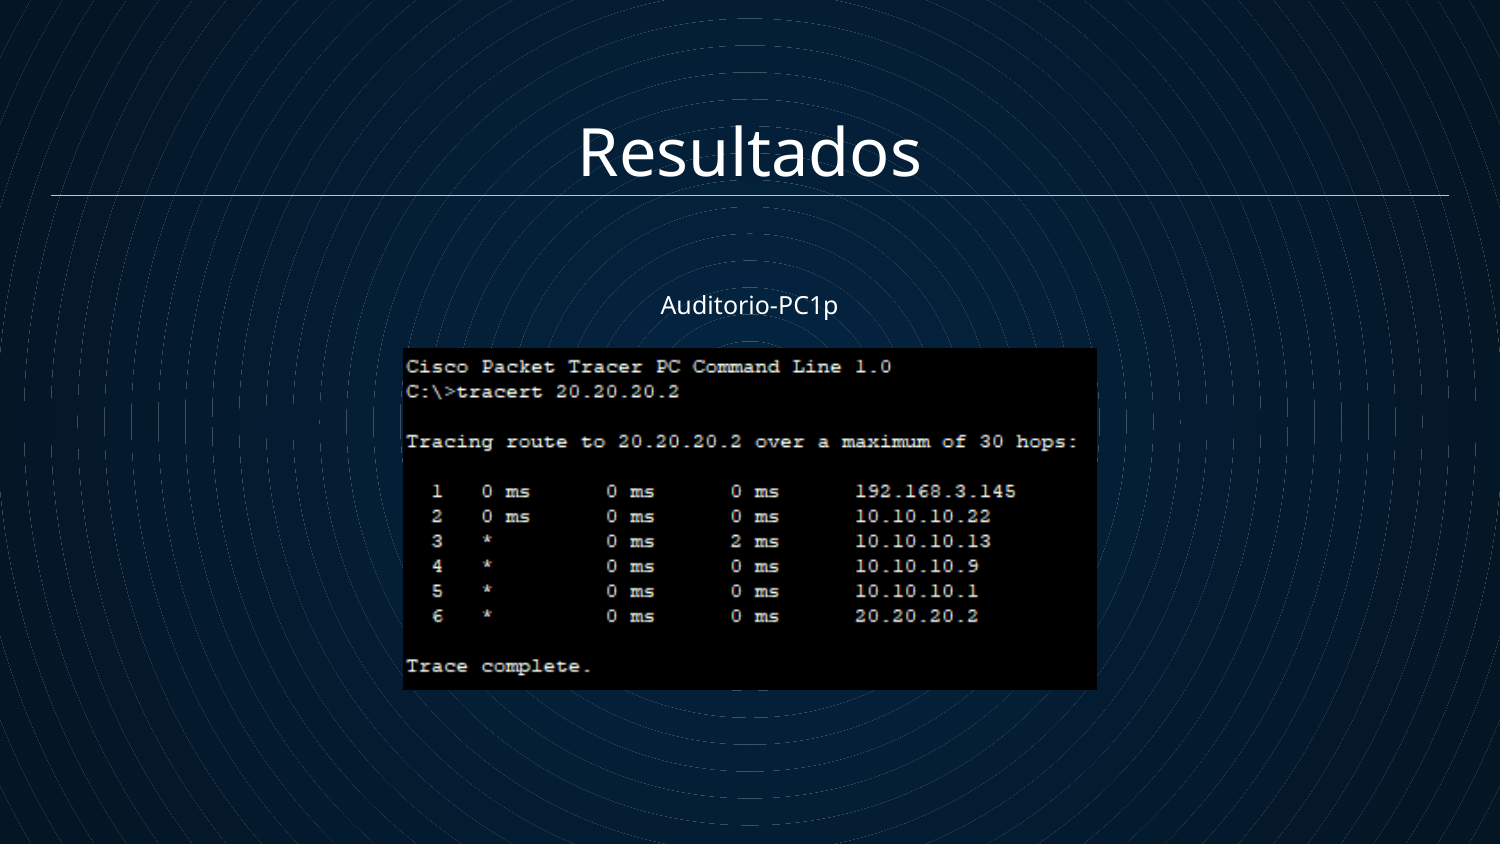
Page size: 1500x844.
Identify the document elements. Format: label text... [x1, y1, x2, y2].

subtitle [51, 226, 1449, 813]
picture [403, 348, 1097, 690]
title Resultados [51, 202, 1449, 206]
title Resultados [51, 105, 1449, 195]
text_box Auditorio-PC1p [403, 282, 1097, 328]
